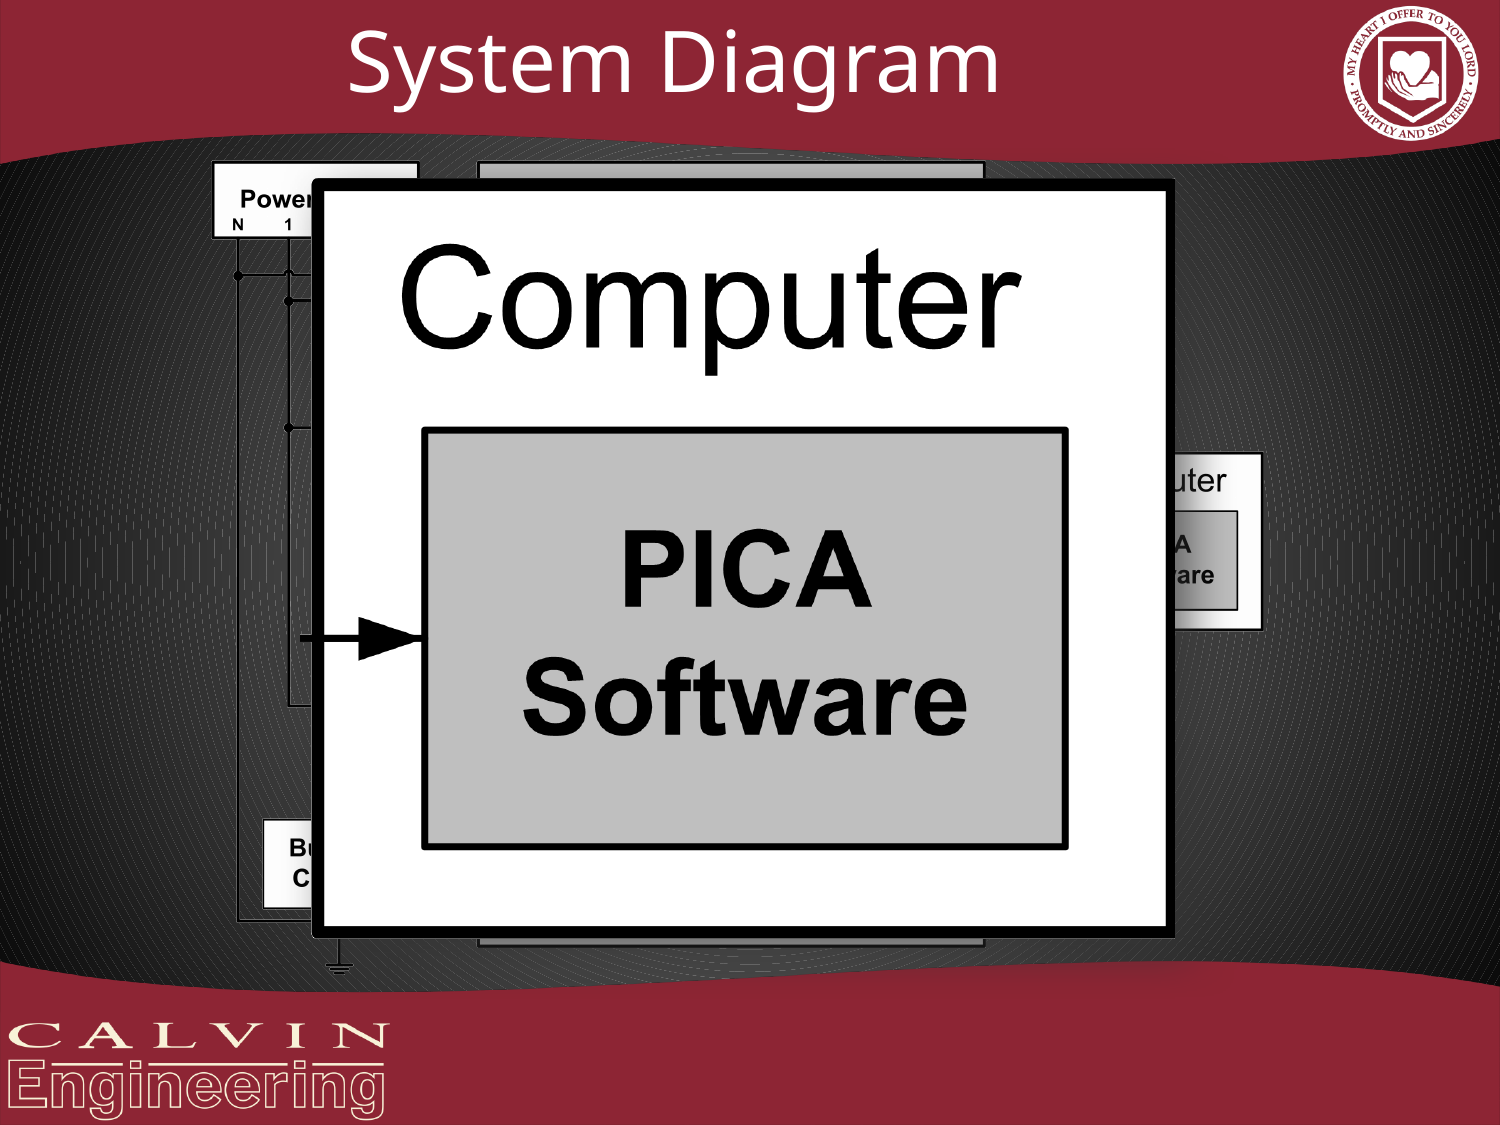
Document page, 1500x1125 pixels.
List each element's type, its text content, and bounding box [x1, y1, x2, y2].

picture [0, 0, 1500, 1125]
title System Diagram [0, 0, 1350, 118]
